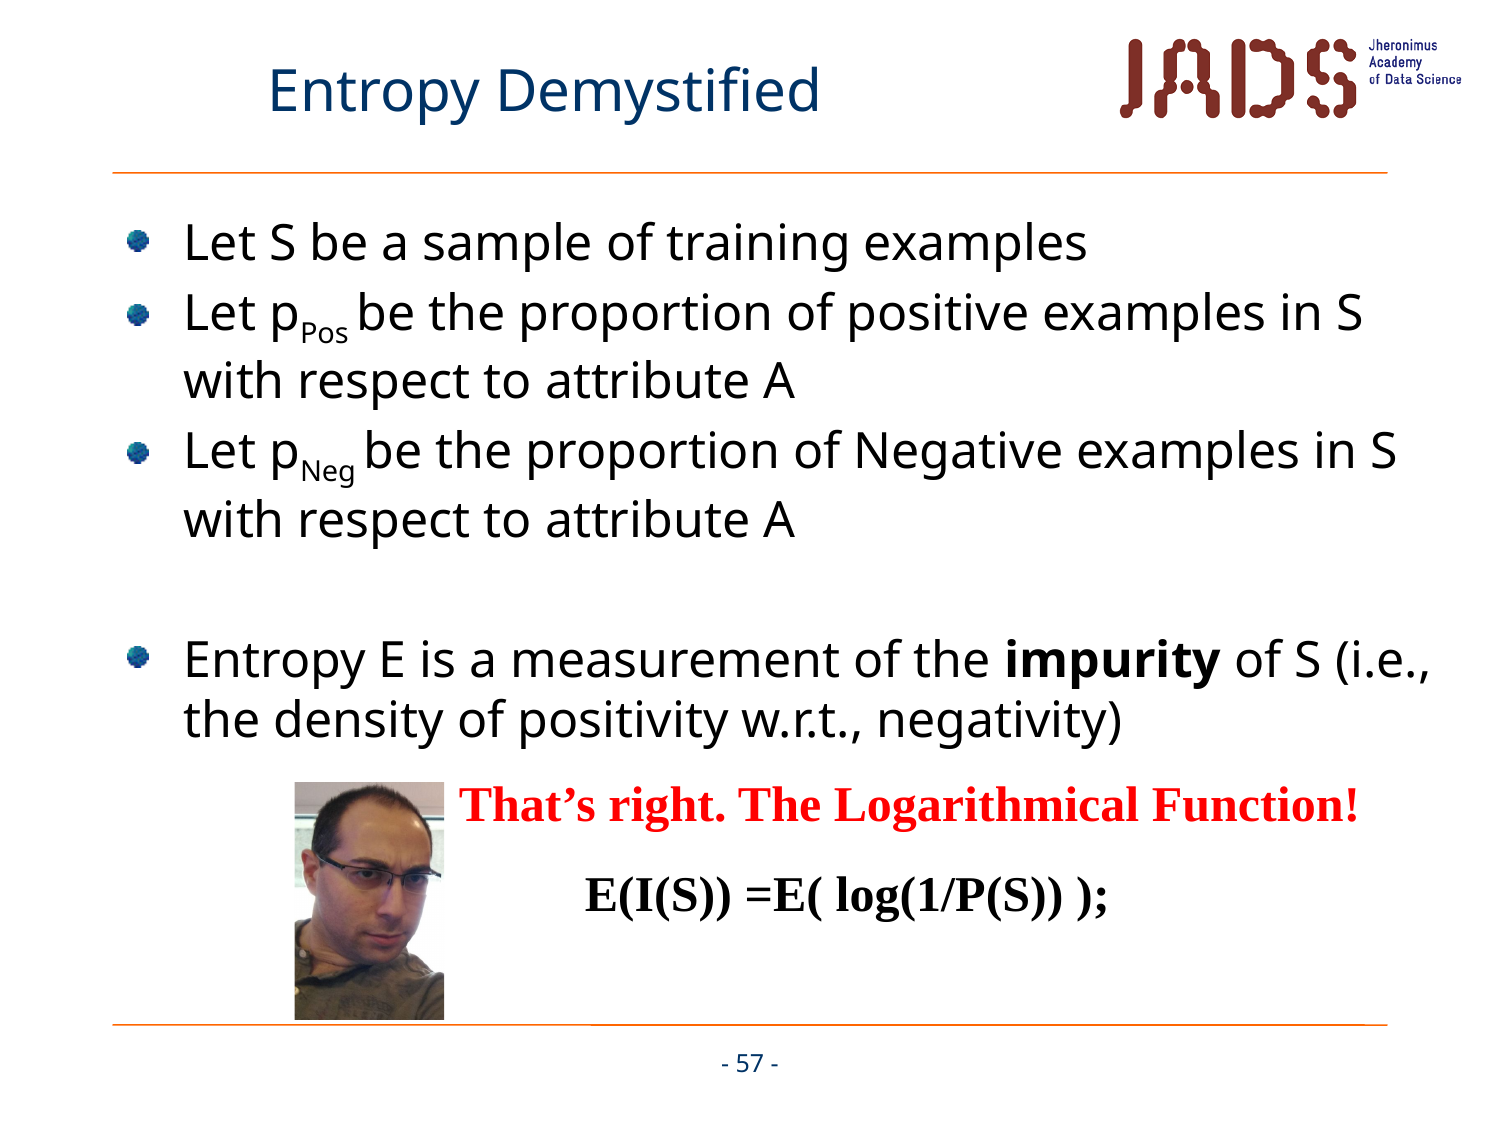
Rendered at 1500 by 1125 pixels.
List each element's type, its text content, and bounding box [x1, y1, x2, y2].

slide_number - 57 - [670, 1039, 830, 1078]
list Let S be a sample of training examples Let pPos be the proportion of positive examples in S with respect to attribute A Let pNeg be the proportion of Negative examples in S with respect to attribute A Entropy E is a measurement of the impurity of S (i.e., the density of positivity w.r.t., negativity) [112, 203, 1474, 988]
picture [127, 442, 149, 464]
text_box That’s right. The Logarithmical Function! [444, 764, 1437, 840]
picture [127, 646, 149, 668]
title Entropy Demystified [252, 19, 1185, 157]
picture [294, 782, 445, 1020]
picture [127, 230, 149, 252]
text_box E(I(S)) =E( log(1/P(S)) ); [569, 854, 1125, 930]
picture [127, 304, 149, 326]
picture [1080, 0, 1500, 157]
